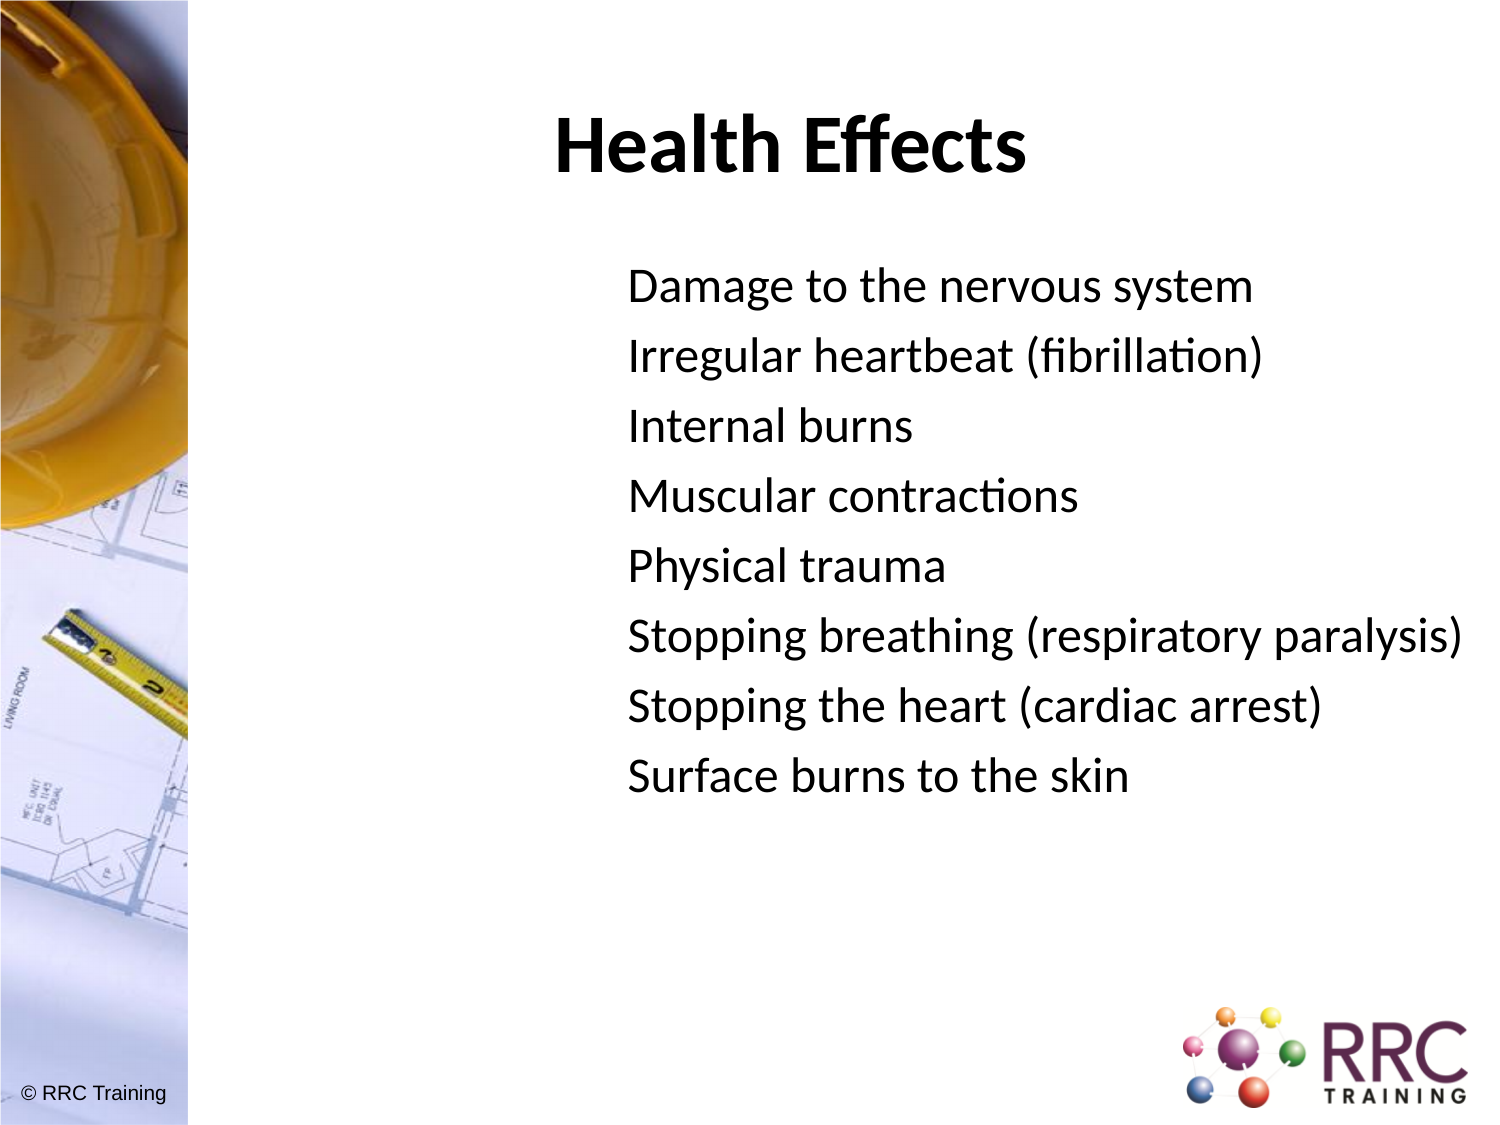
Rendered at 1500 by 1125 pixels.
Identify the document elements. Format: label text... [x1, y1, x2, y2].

picture [1, 1, 187, 1124]
list Damage to the nervous system Irregular heartbeat (fibrillation) Internal burns Muscular contractions Physical trauma Stopping breathing (respiratory paralysis) Stopping the heart (cardiac arrest) Surface burns to the skin [612, 244, 1488, 1013]
picture [1183, 1013, 1468, 1108]
text_box Health Effects [82, 30, 1500, 197]
